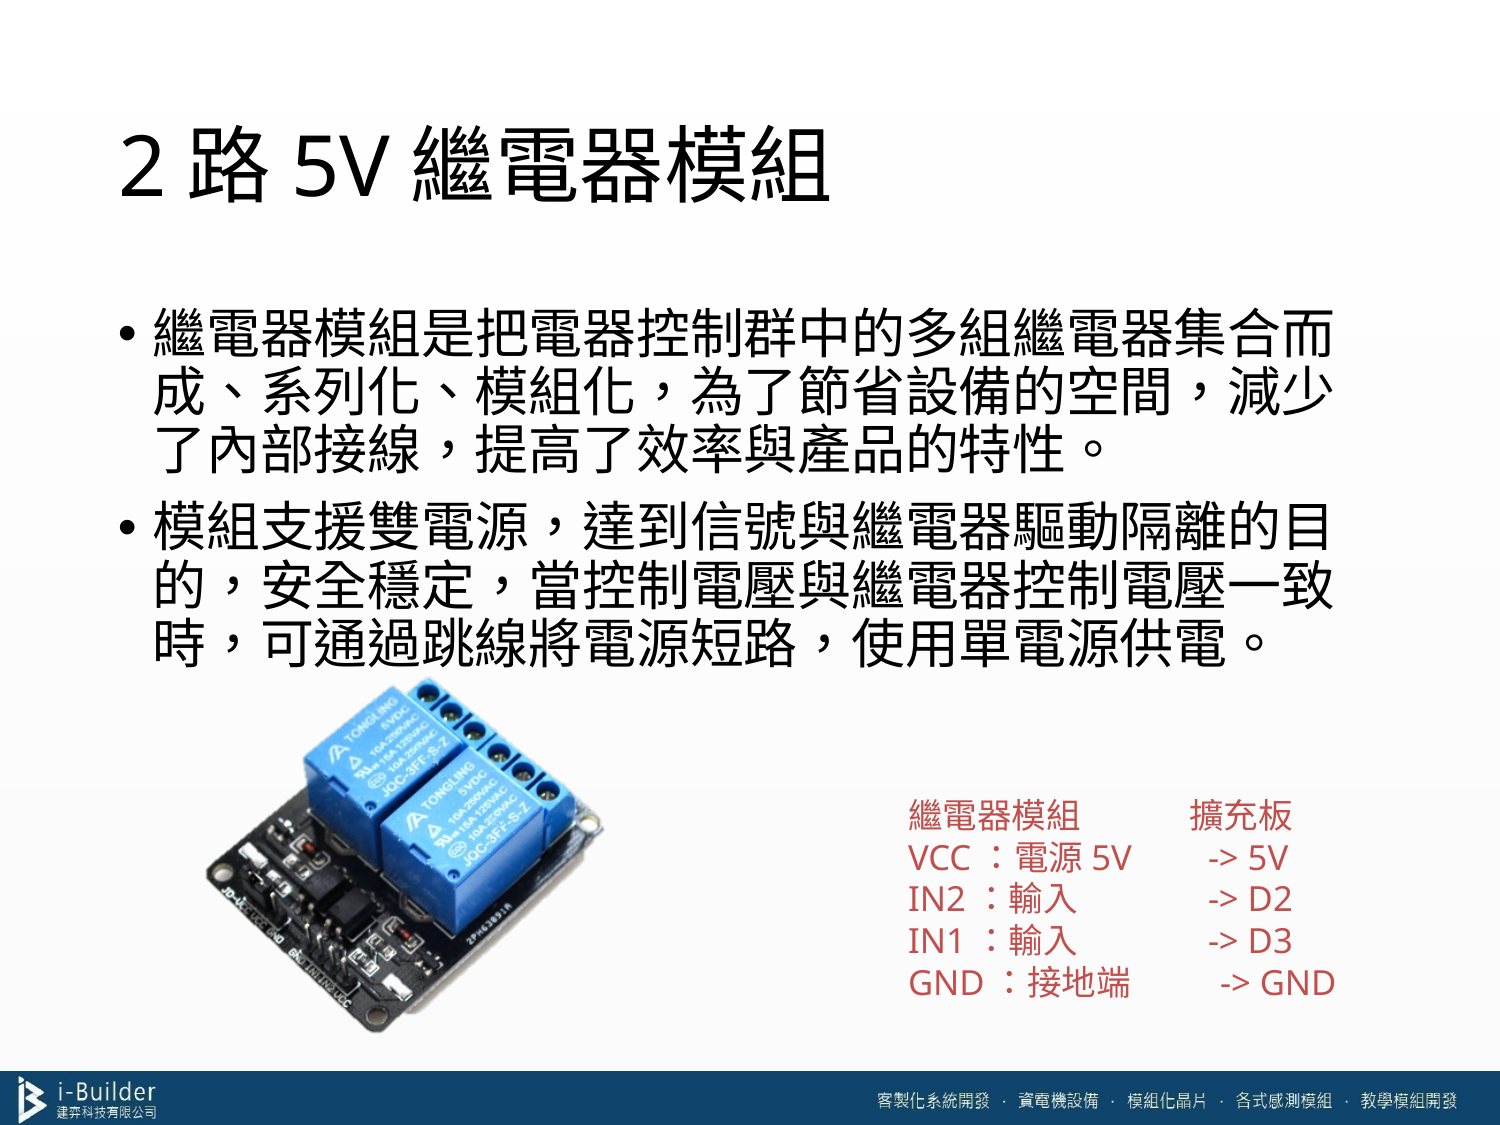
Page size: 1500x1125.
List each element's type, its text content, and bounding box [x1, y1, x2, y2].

picture [194, 656, 621, 1060]
list 繼電器模組是把電器控制群中的多組繼電器集合而成、系列化、模組化，為了節省設備的空間，減少了內部接線，提高了效率與產品的特性。 模組支援雙電源，達到信號與繼電器驅動隔離的目的，安全穩定，當控制電壓與繼電器控制電壓一致時，可通過跳線將電源短路，使用單電源供電。 [103, 299, 1397, 1014]
title 2路5V繼電器模組 [103, 59, 1397, 278]
picture [0, 1071, 1500, 1125]
text_box 繼電器模組 擴充板 VCC：電源5V -> 5V IN2：輸入 -> D2 IN1：輸入 -> D3 GND：接地端 -> GND [893, 786, 1378, 1010]
